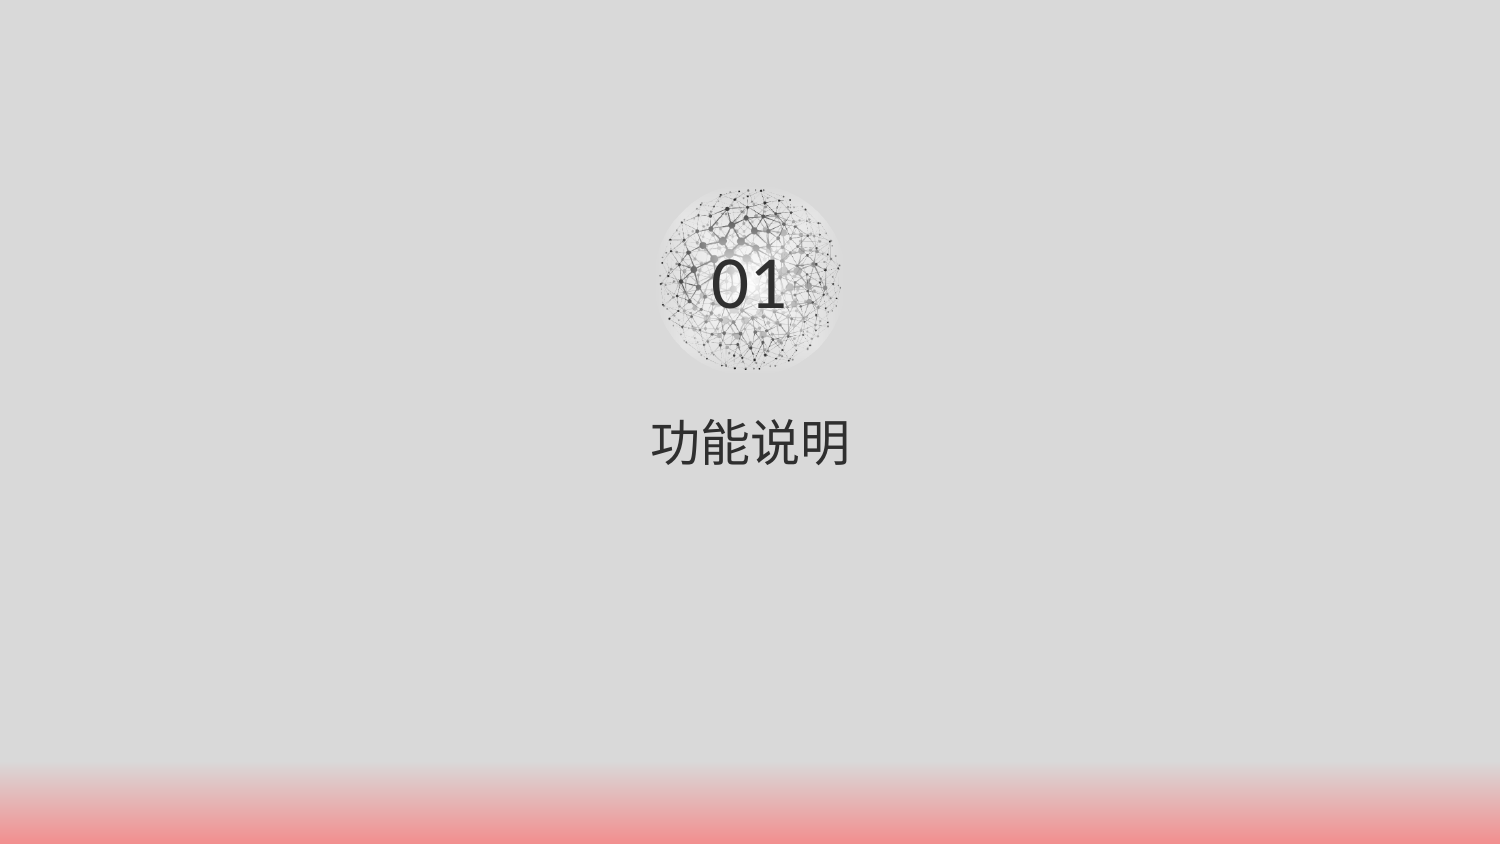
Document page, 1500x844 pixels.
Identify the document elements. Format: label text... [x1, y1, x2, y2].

text_box 01 [697, 226, 803, 331]
text_box 功能说明 [635, 386, 865, 479]
